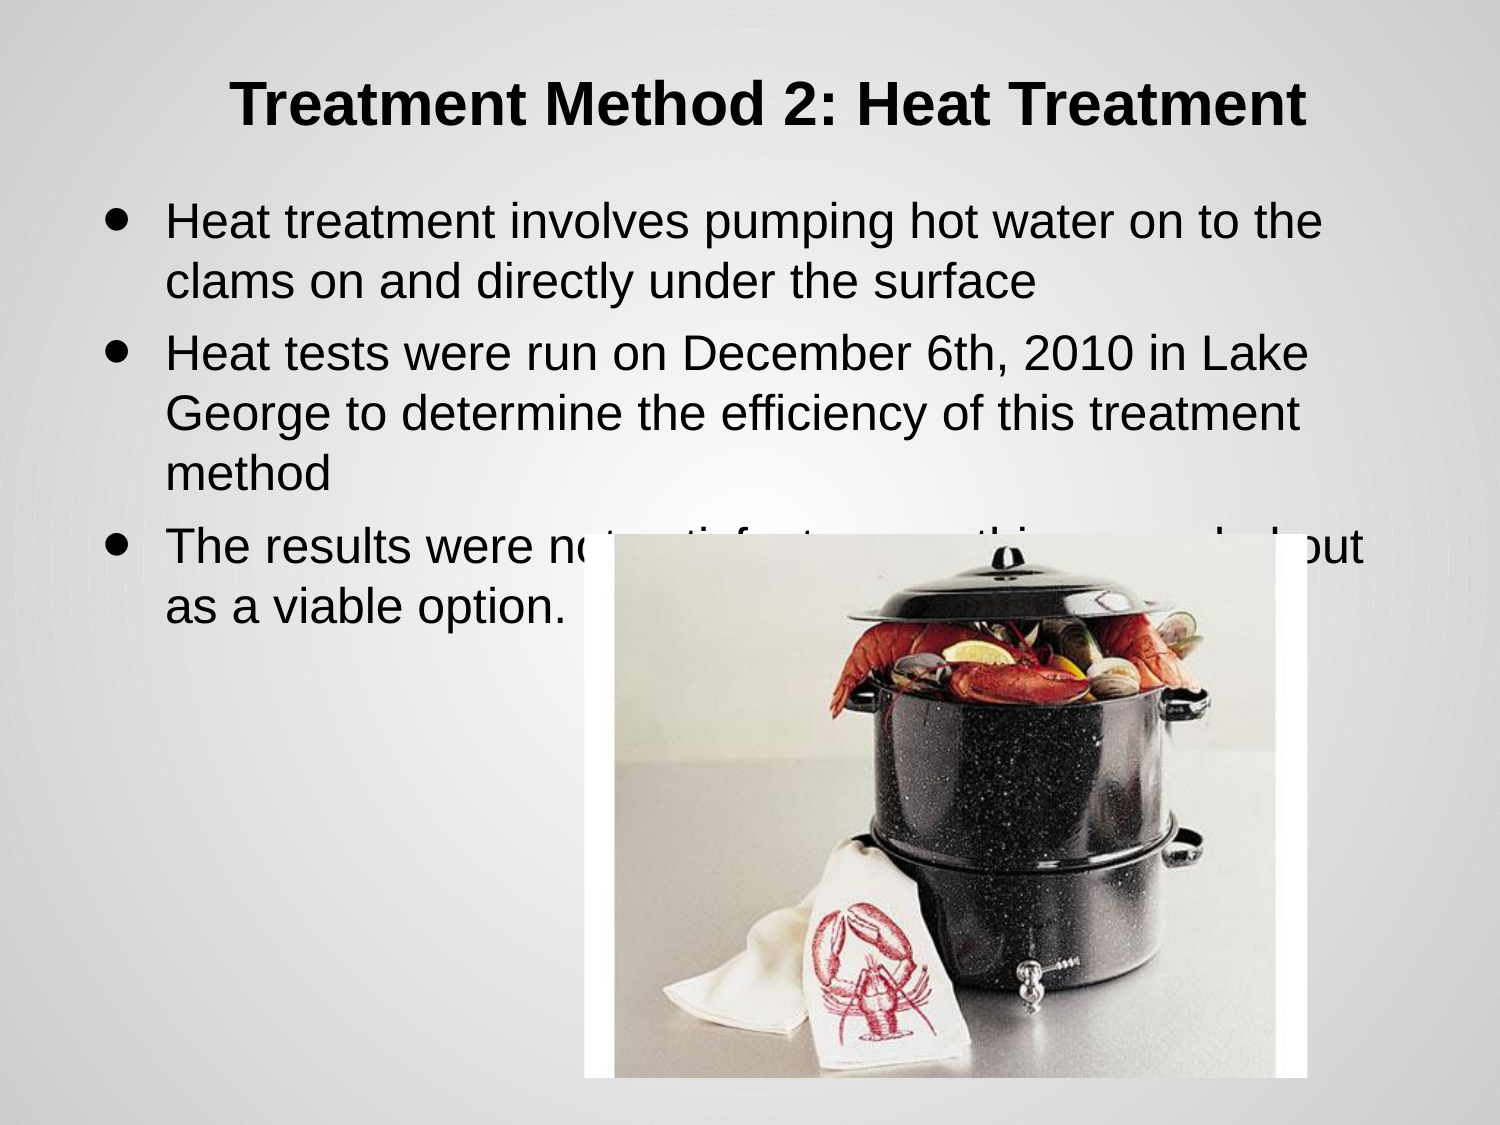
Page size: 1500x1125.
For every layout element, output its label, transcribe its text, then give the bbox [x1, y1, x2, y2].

text_box [584, 534, 1308, 1078]
title Treatment Method 2: Heat Treatment [156, 0, 1344, 153]
list Heat treatment involves pumping hot water on to the clams on and directly under the surface Heat tests were run on December 6th, 2010 in Lake George to determine the efficiency of this treatment method The results were not satisfactory, so this was ruled out as a viable option. [75, 173, 1425, 841]
